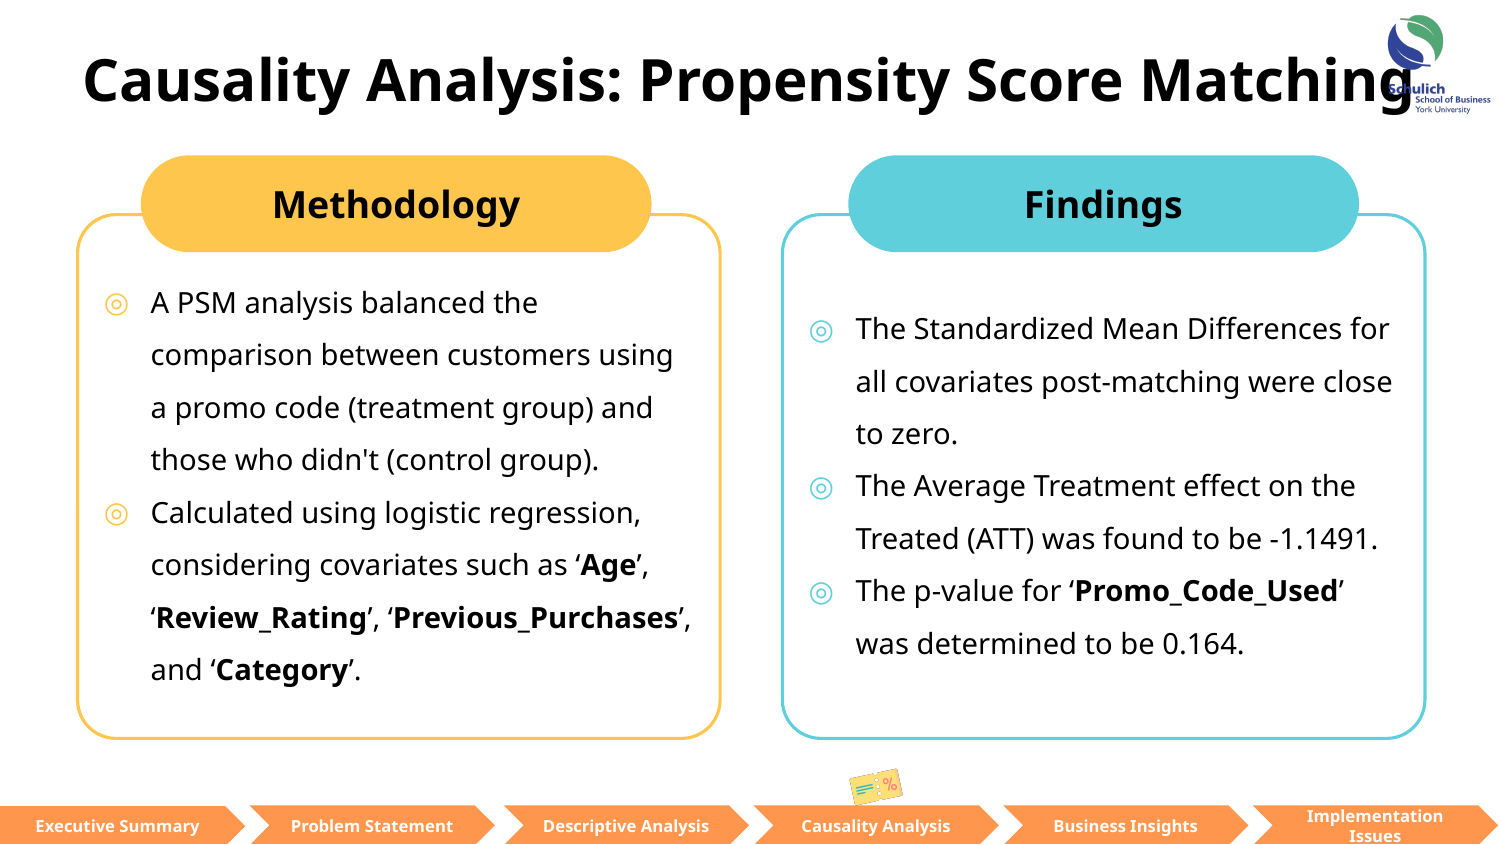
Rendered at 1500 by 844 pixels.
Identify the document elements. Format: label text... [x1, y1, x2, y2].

picture [848, 759, 905, 816]
picture [1353, 0, 1500, 129]
text_box Implementation Issues [1252, 805, 1499, 844]
text_box Causality Analysis: Propensity Score Matching [29, 38, 1348, 118]
text_box Executive Summary [0, 806, 246, 844]
text_box Findings [848, 155, 1360, 253]
text_box Causality Analysis [753, 805, 999, 844]
text_box Descriptive Analysis [503, 805, 750, 844]
text_box A PSM analysis balanced the comparison between customers using a promo code (treatment group) and those who didn't (control group). Calculated using logistic regression, considering covariates such as ‘Age’, ‘Review_Rating’, ‘Previous_Purchases’, and ‘Category’. [77, 214, 721, 739]
text_box Methodology [140, 155, 652, 253]
text_box The Standardized Mean Differences for all covariates post-matching were close to zero. The Average Treatment effect on the Treated (ATT) was found to be -1.1491. The p-value for ‘Promo_Code_Used’ was determined to be 0.164. [782, 214, 1425, 739]
text_box Problem Statement [249, 805, 495, 844]
text_box Business Insights [1003, 805, 1249, 844]
